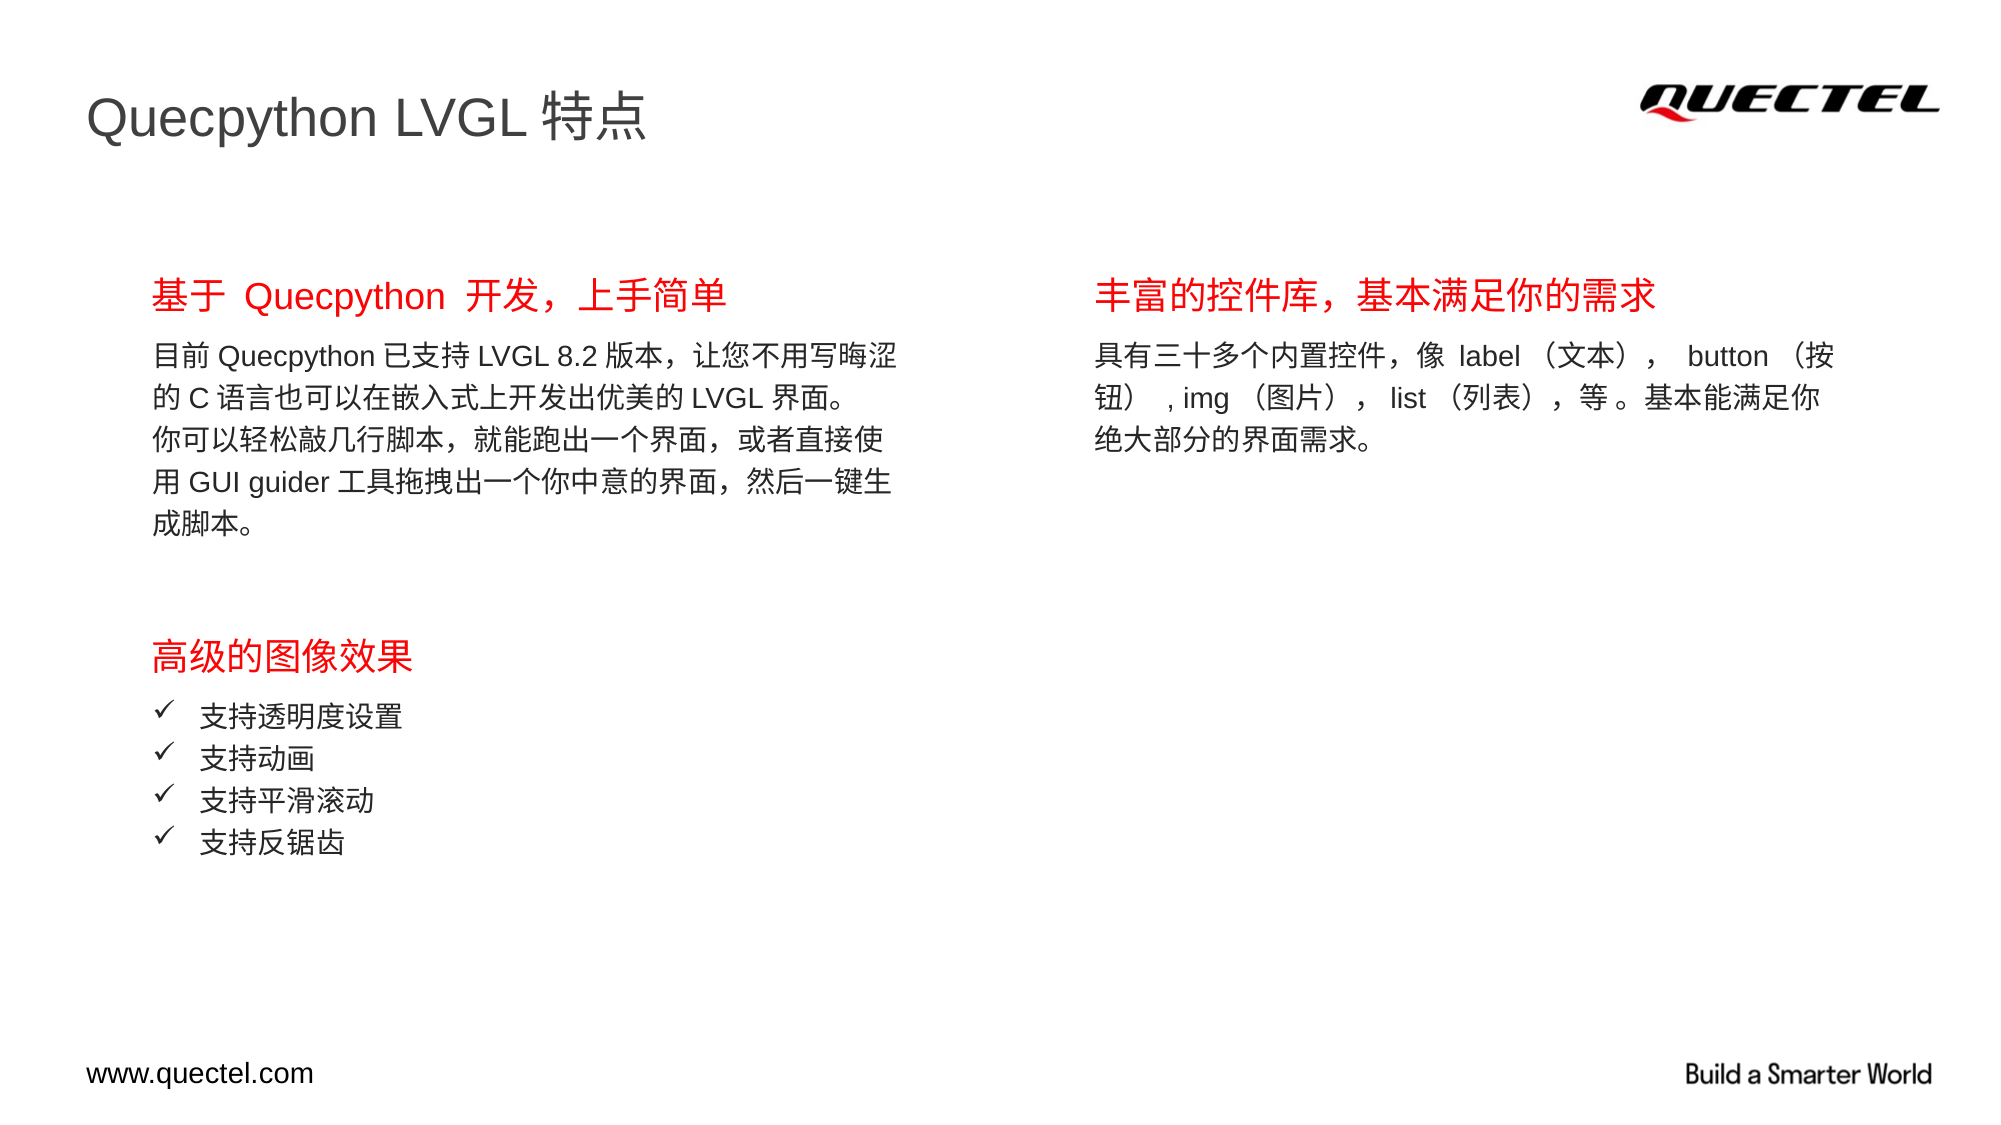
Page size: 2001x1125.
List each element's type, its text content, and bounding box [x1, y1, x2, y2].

title Quecpython LVGL特点 [71, 82, 1887, 156]
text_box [136, 616, 918, 864]
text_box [1079, 255, 1860, 503]
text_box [136, 255, 918, 547]
picture [1637, 1015, 1981, 1125]
picture [1595, 32, 1985, 165]
